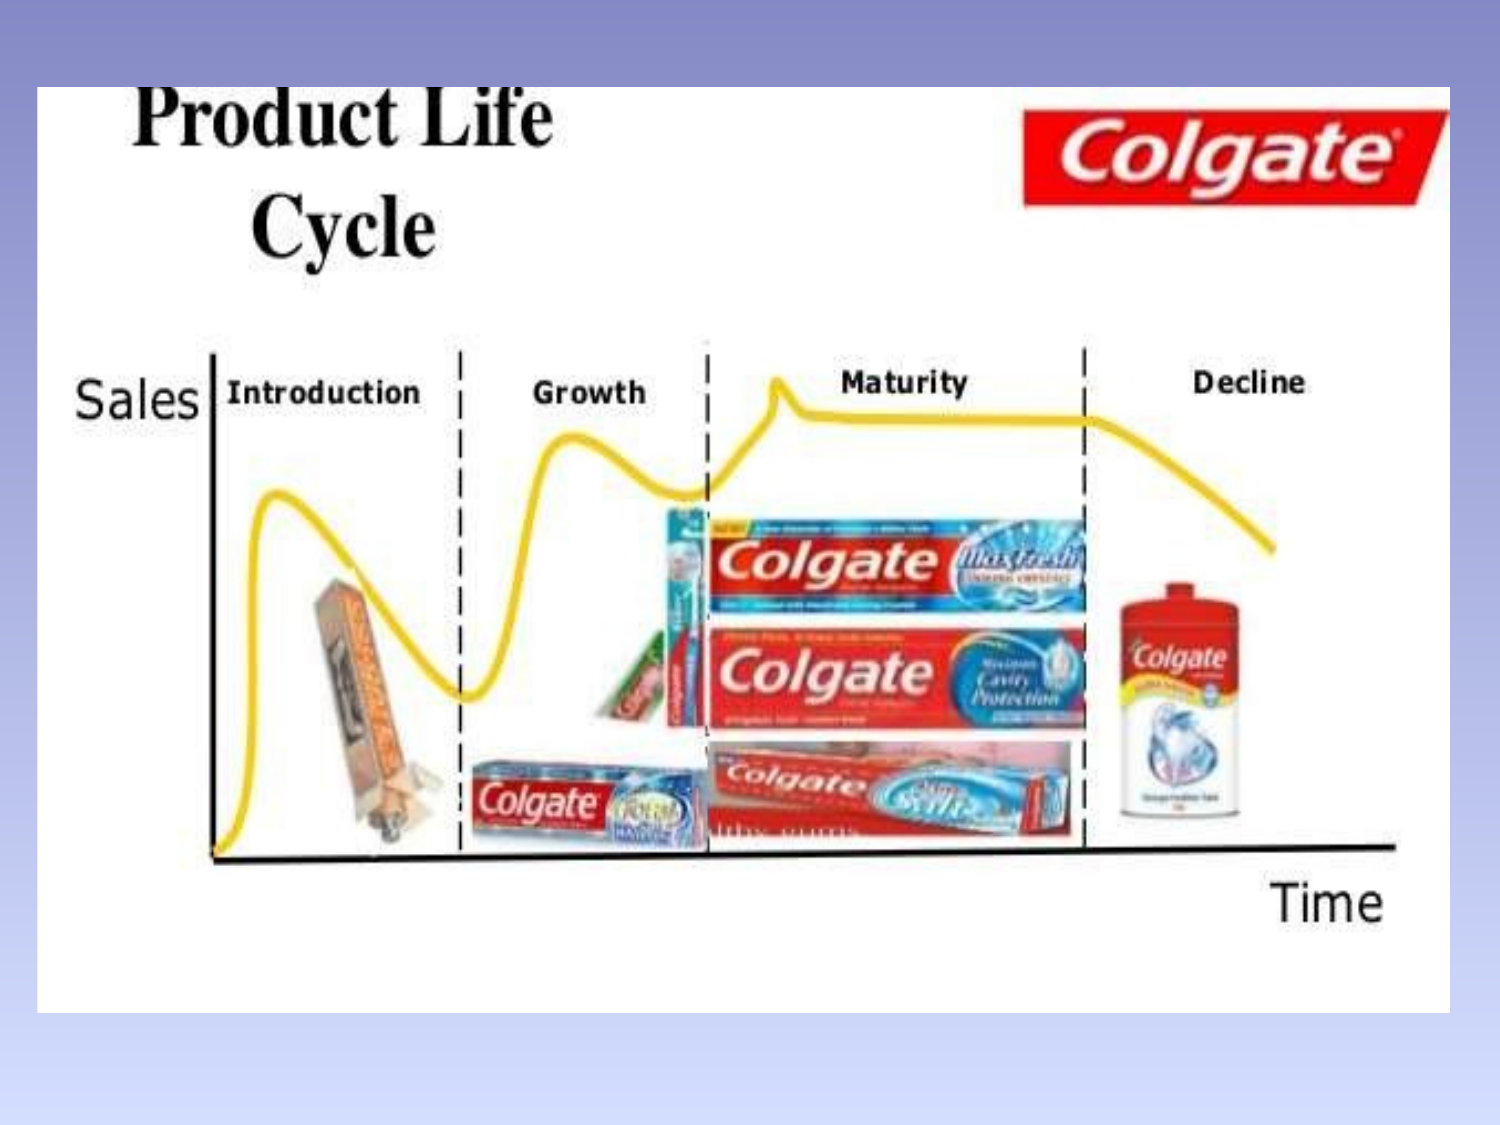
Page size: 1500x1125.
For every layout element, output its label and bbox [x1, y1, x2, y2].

text_box [37, 87, 1450, 1013]
